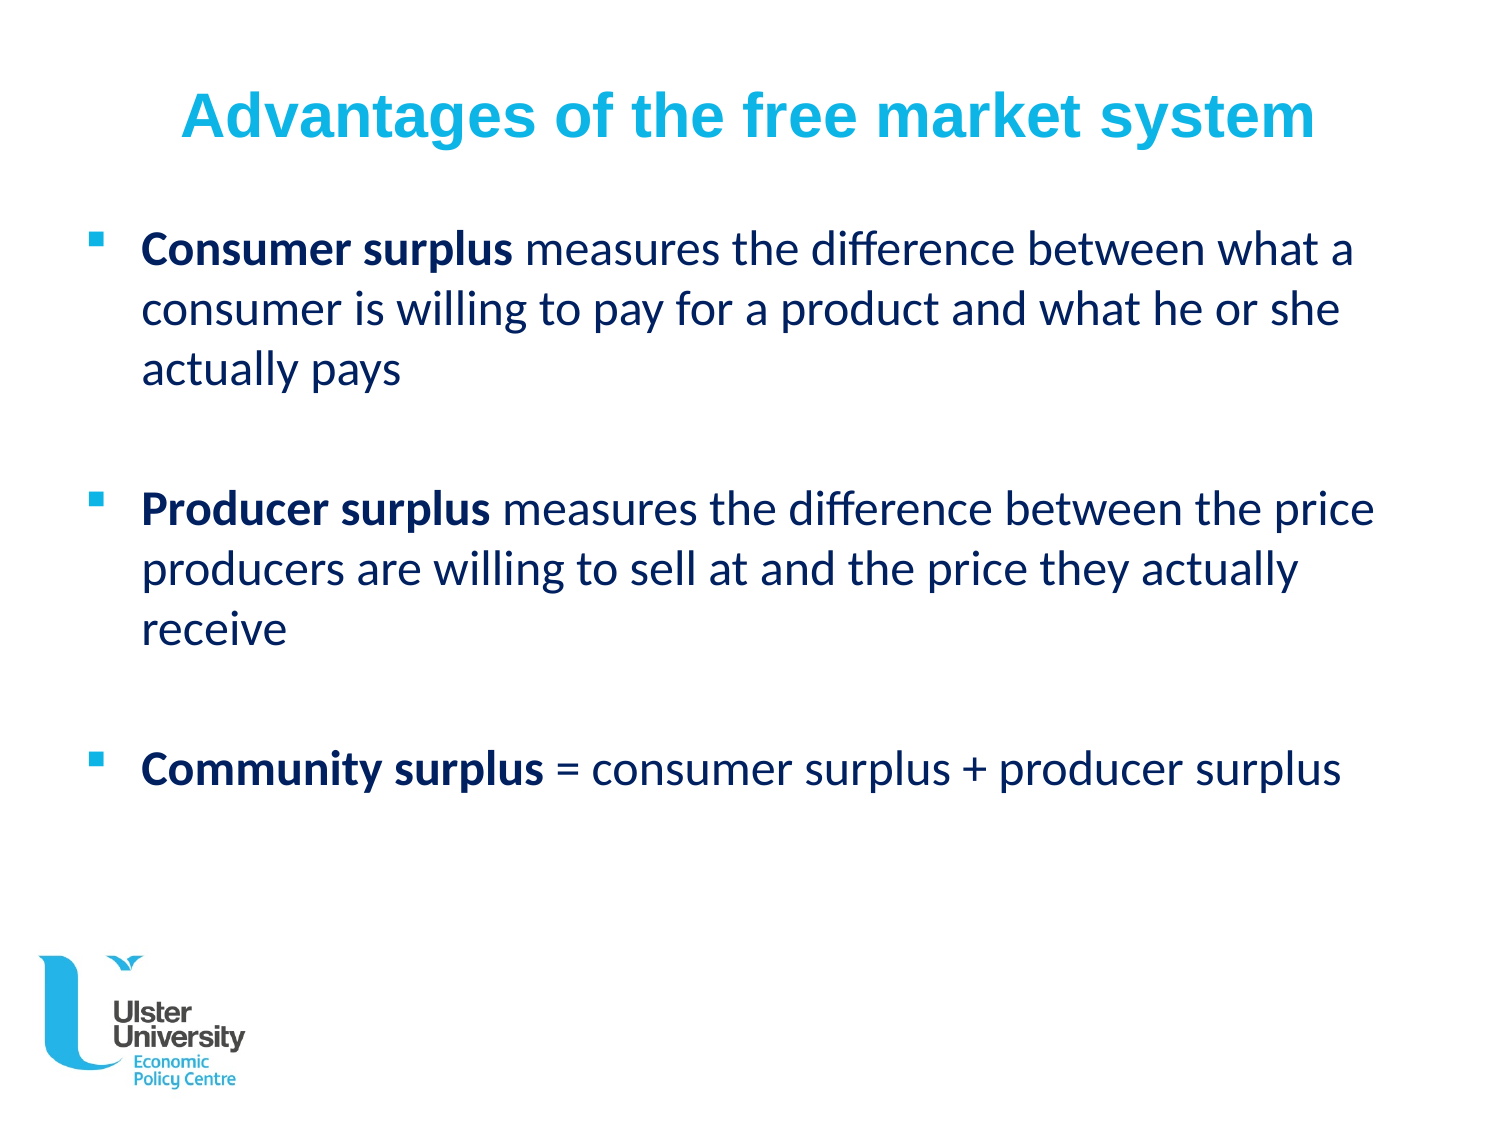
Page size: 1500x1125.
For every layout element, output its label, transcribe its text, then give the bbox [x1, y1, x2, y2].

list Consumer surplus measures the difference between what a consumer is willing to pay for a product and what he or she actually pays Producer surplus measures the difference between the price producers are willing to sell at and the price they actually receive Community surplus = consumer surplus + producer surplus [69, 208, 1429, 965]
title Advantages of the free market system [75, 66, 1424, 159]
picture [5, 923, 278, 1118]
